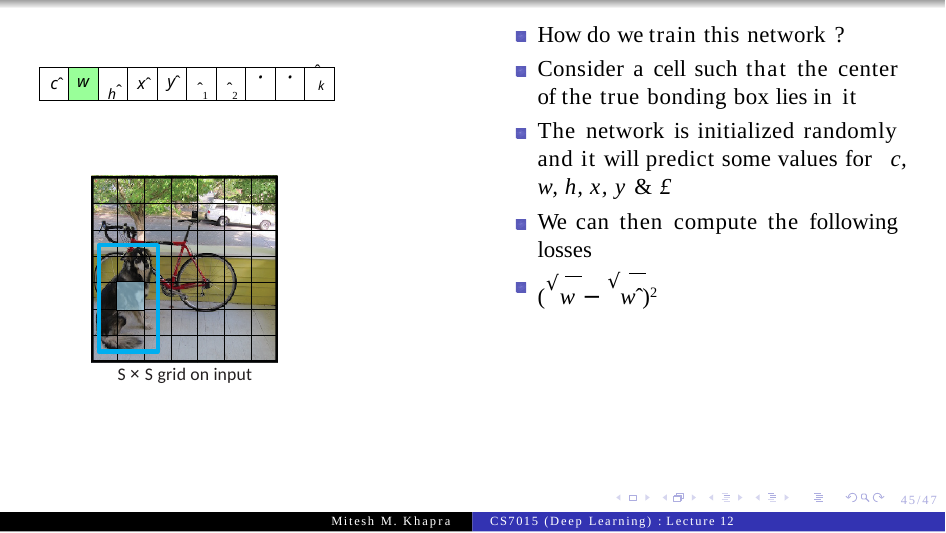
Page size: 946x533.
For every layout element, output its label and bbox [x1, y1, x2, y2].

table_header [217, 68, 245, 100]
text_box [515, 219, 527, 230]
title [535, 17, 854, 52]
table_header [40, 68, 68, 100]
text_box [529, 52, 910, 312]
table_header [305, 68, 334, 100]
table_header [69, 68, 98, 100]
text_box [515, 282, 527, 293]
text_box [515, 31, 527, 42]
text_box [898, 493, 941, 508]
table_header [158, 68, 186, 100]
text_box [0, 0, 945, 8]
table_header [99, 68, 127, 100]
text_box [77, 101, 91, 108]
table_header [187, 68, 216, 100]
table_header [128, 68, 157, 100]
text_box [515, 128, 527, 140]
table_header [276, 68, 304, 100]
text_box [515, 66, 527, 77]
text_box [90, 175, 279, 384]
table_header [246, 68, 275, 100]
text_box [0, 511, 946, 532]
